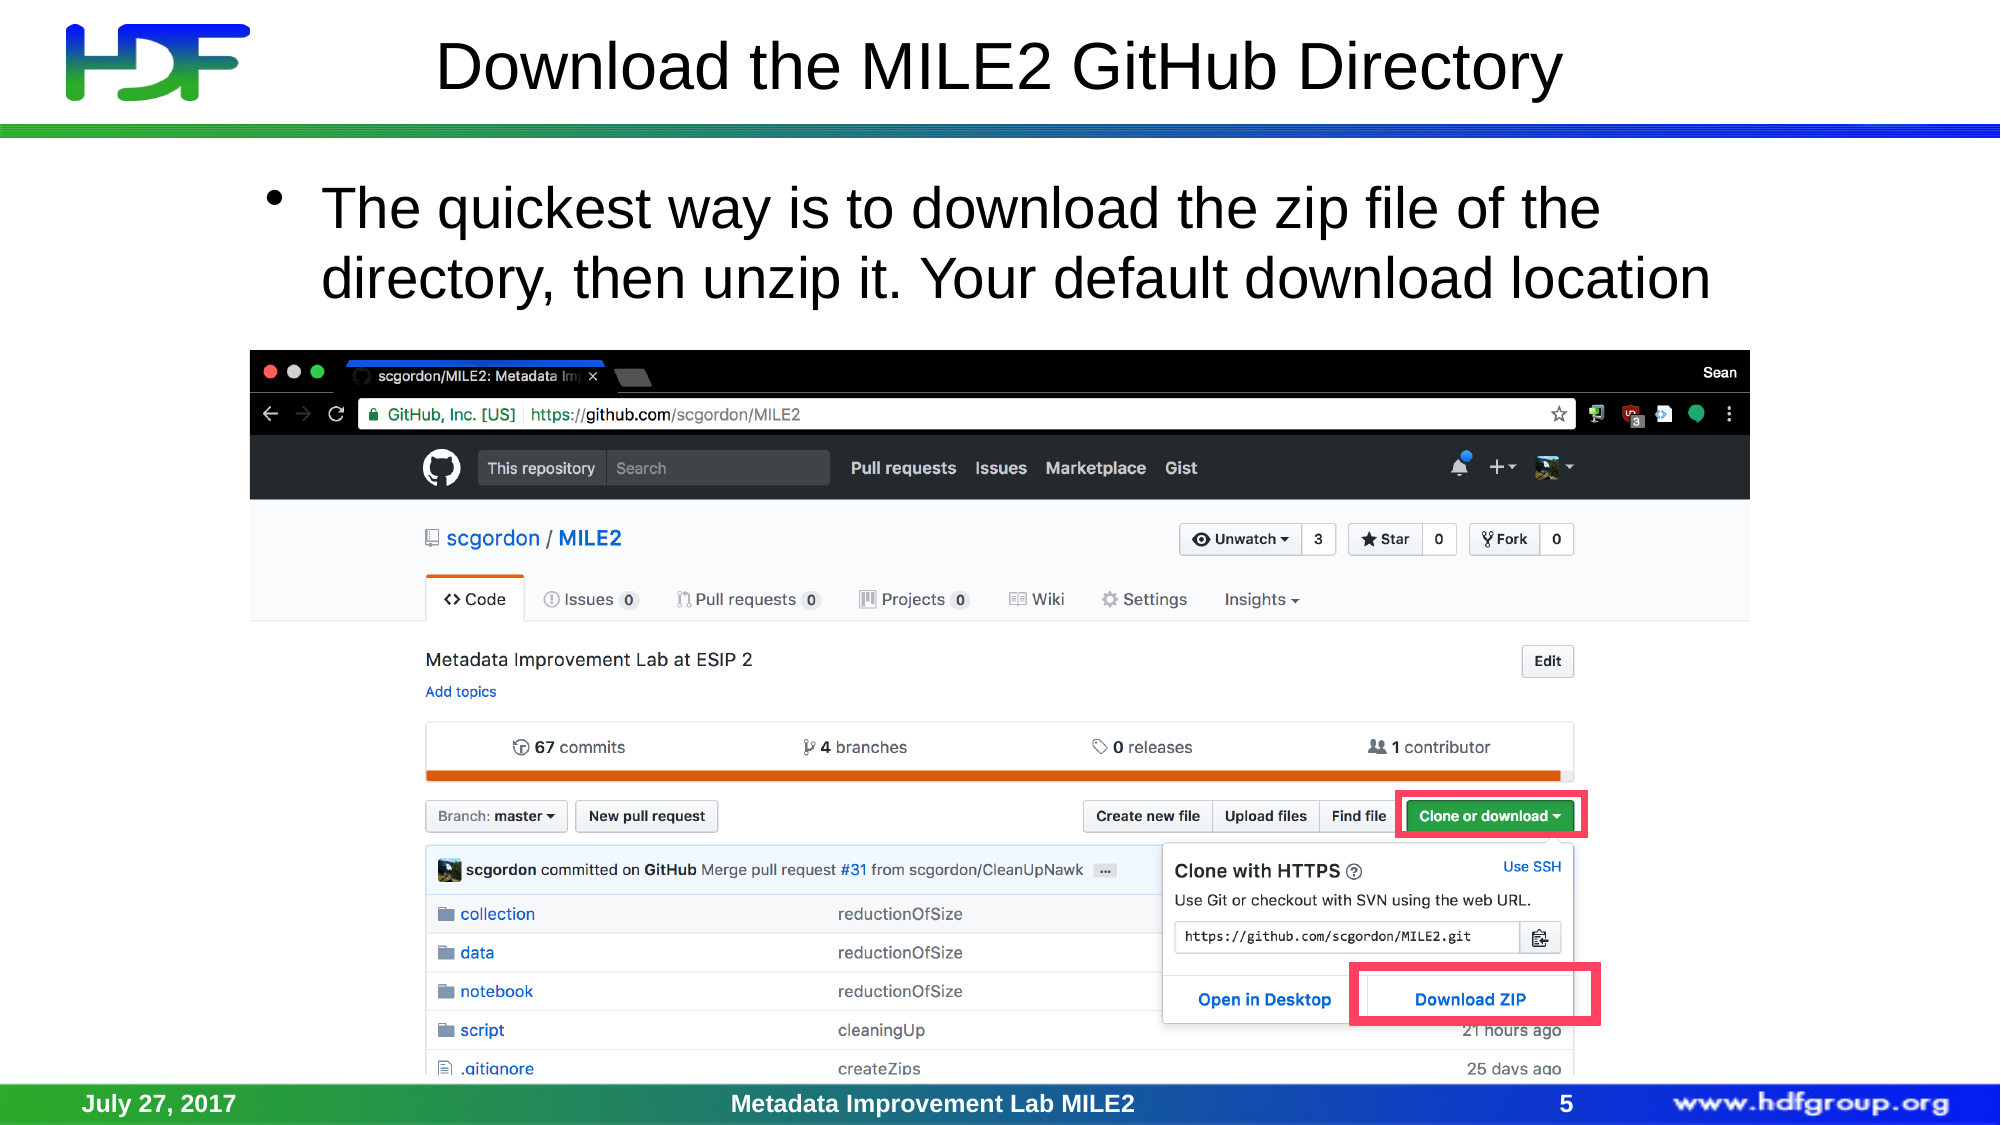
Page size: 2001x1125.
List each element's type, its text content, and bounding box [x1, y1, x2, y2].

title Download the MILE2 GitHub Directory [99, 0, 1900, 125]
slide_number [66, 1087, 434, 1125]
picture [0, 0, 2000, 1125]
slide_number 4 [1483, 1087, 1651, 1125]
list The quickest way is to download the zip file of the directory, then unzip it. Your default download location [249, 162, 1750, 349]
footer Metadata Improvement Lab MILE2 [499, 1087, 1367, 1125]
